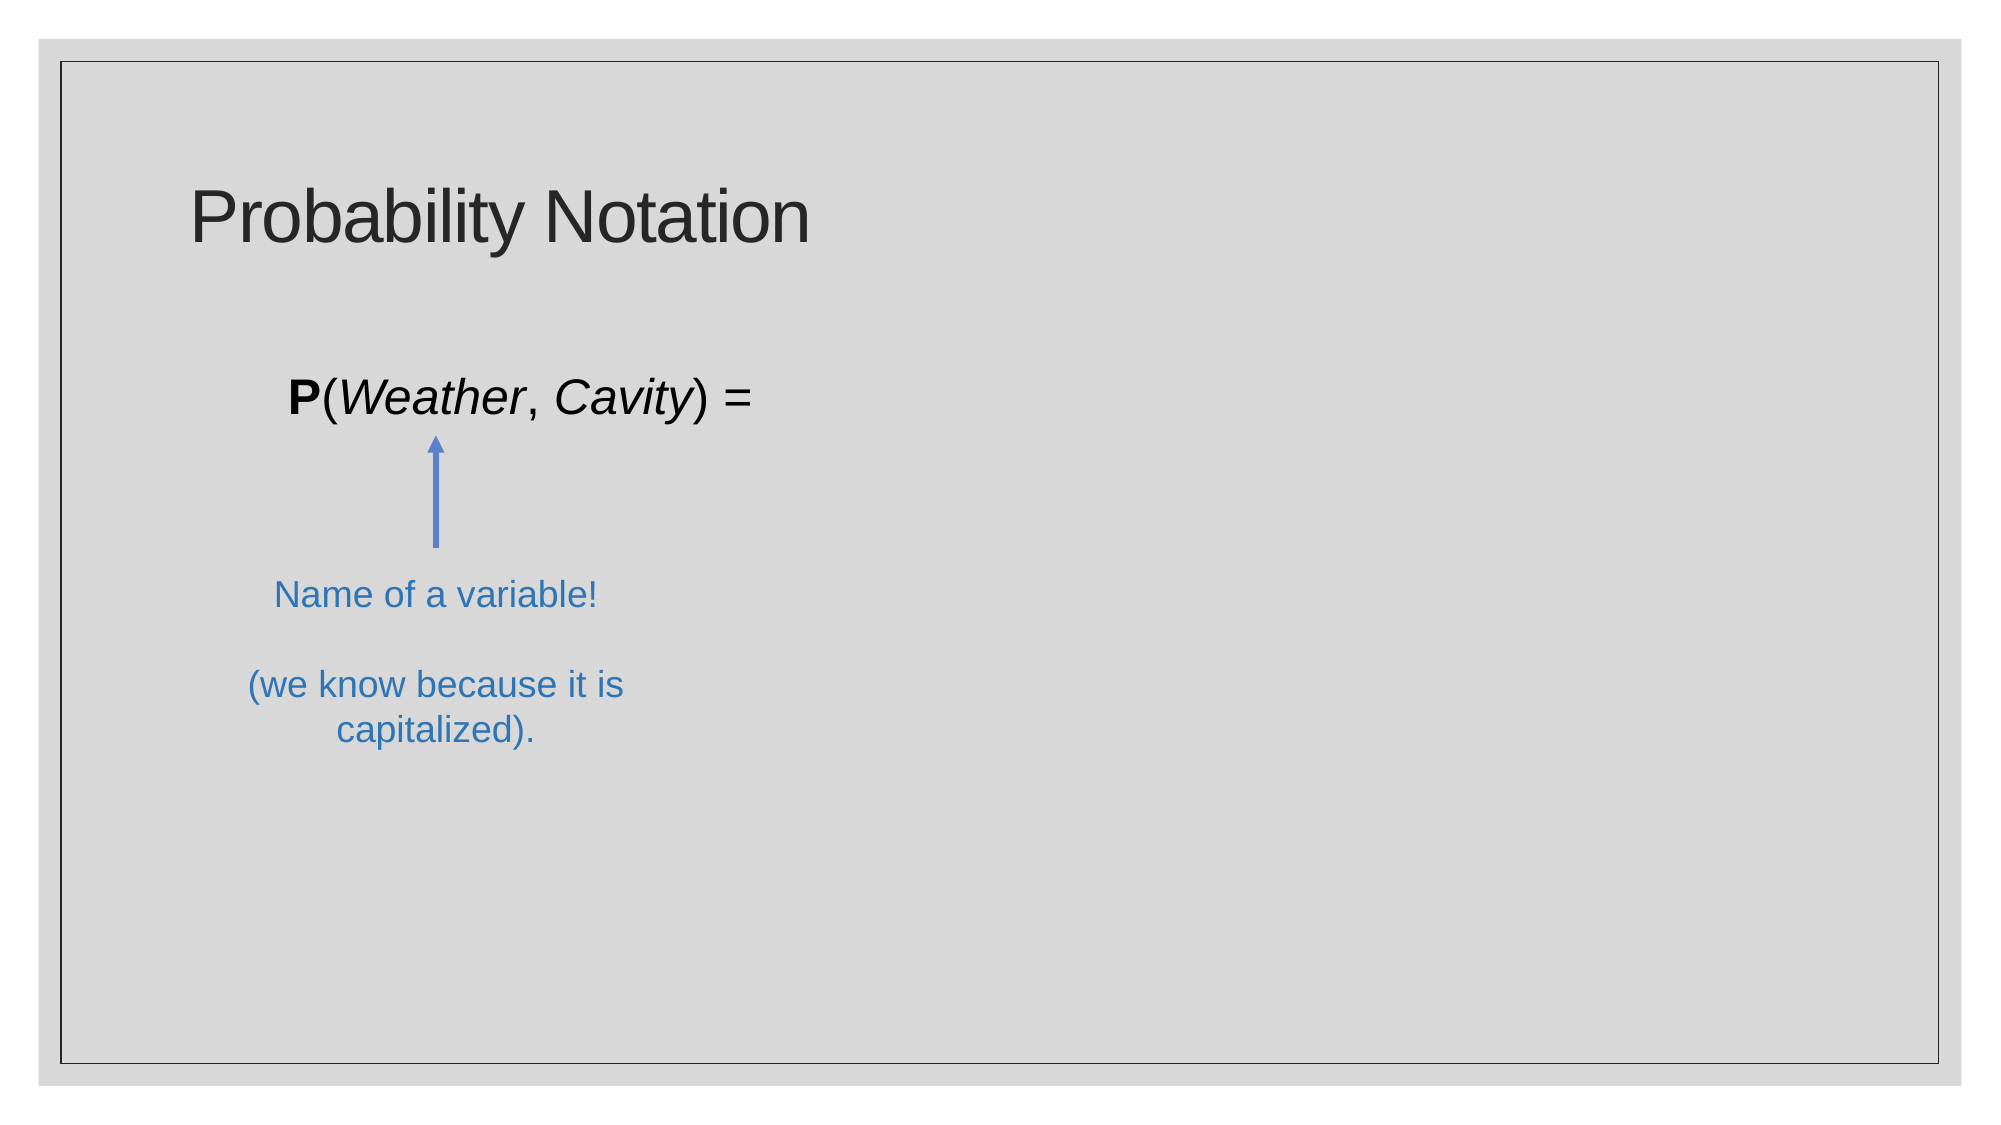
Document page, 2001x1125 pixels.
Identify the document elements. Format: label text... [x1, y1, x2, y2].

text_box Name of a variable! (we know because it is capitalized). [214, 562, 658, 758]
list P(Weather, Cavity) = [174, 345, 1825, 977]
title Probability Notation [174, 105, 1825, 331]
